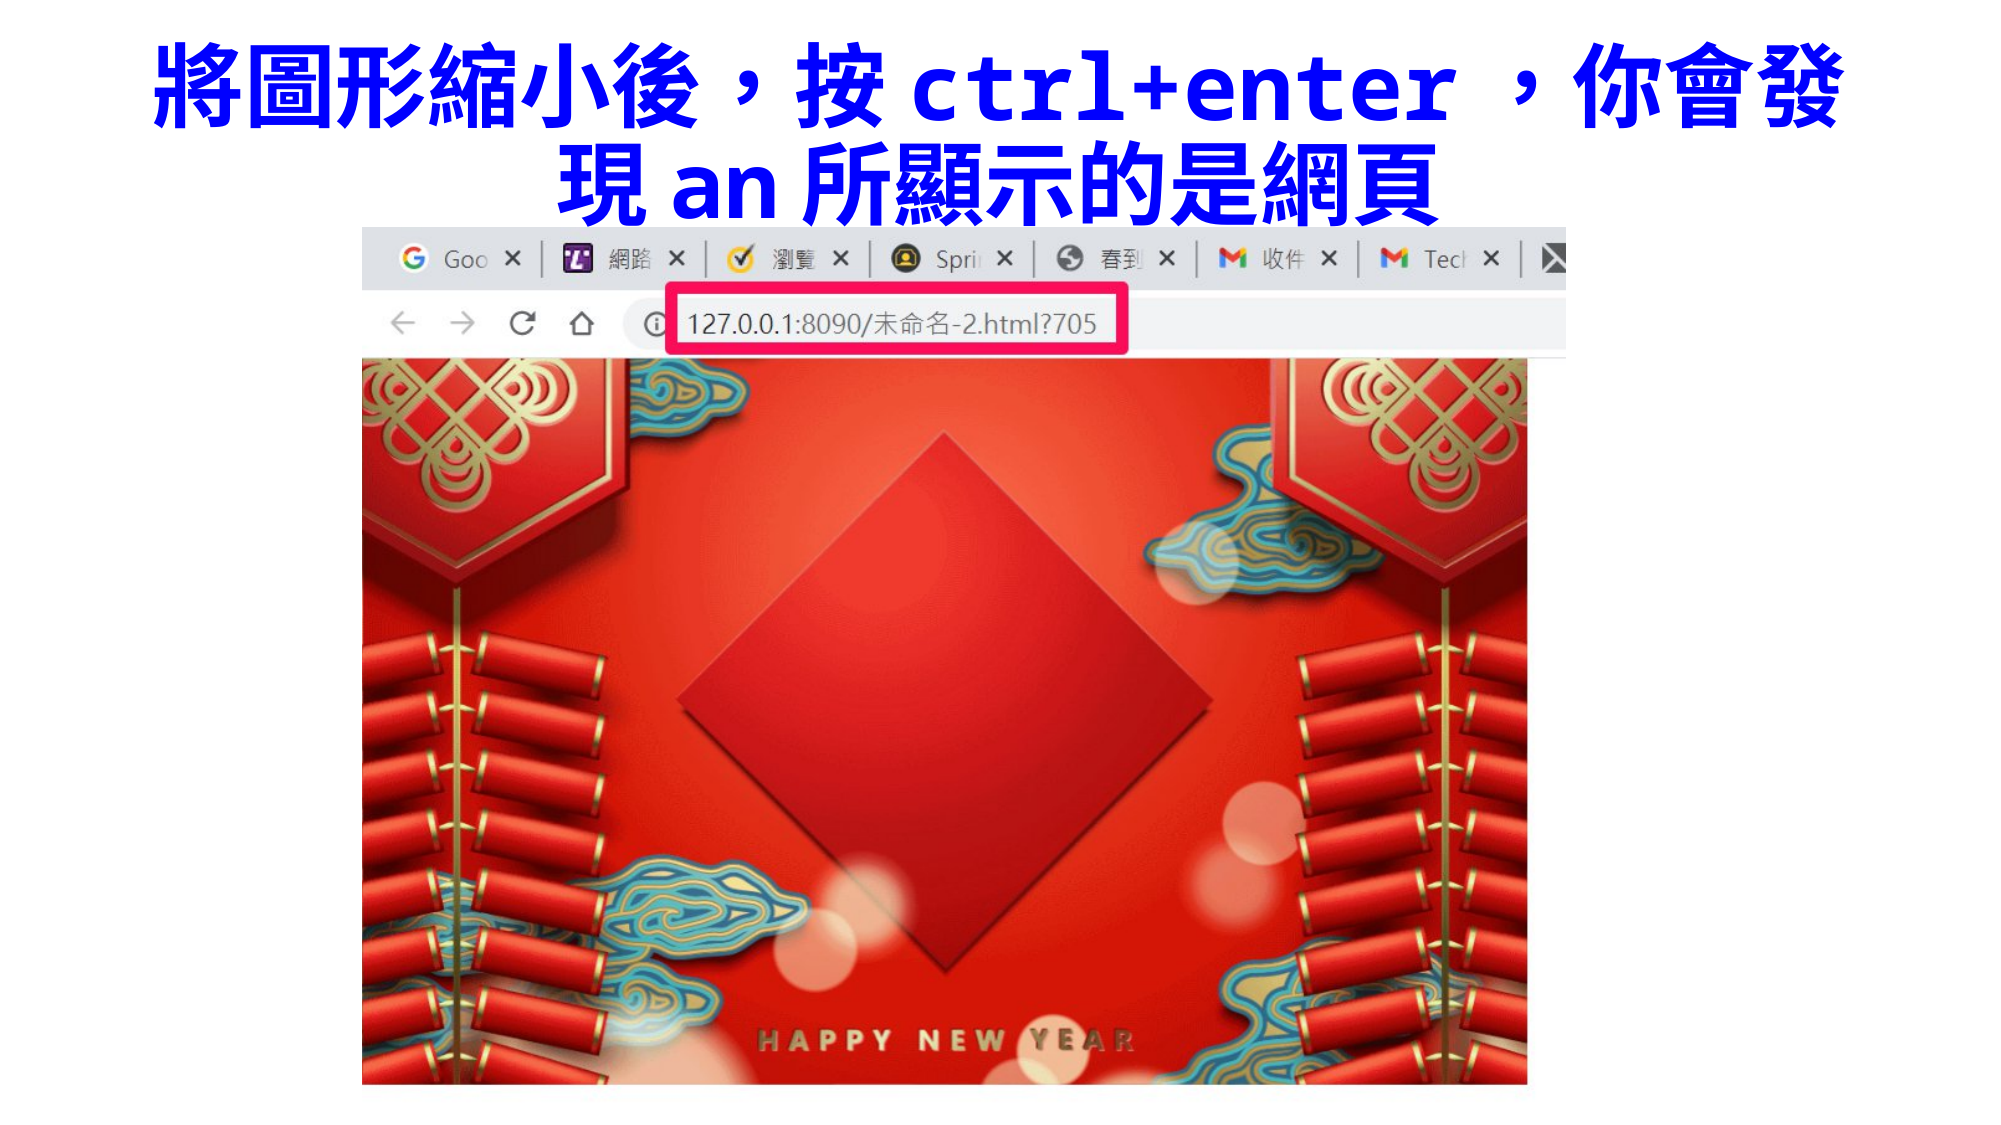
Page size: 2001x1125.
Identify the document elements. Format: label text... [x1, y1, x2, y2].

title 將圖形縮小後，按ctrl+enter，你會發現an所顯示的是網頁 [108, 19, 1892, 261]
picture [362, 227, 1566, 1106]
